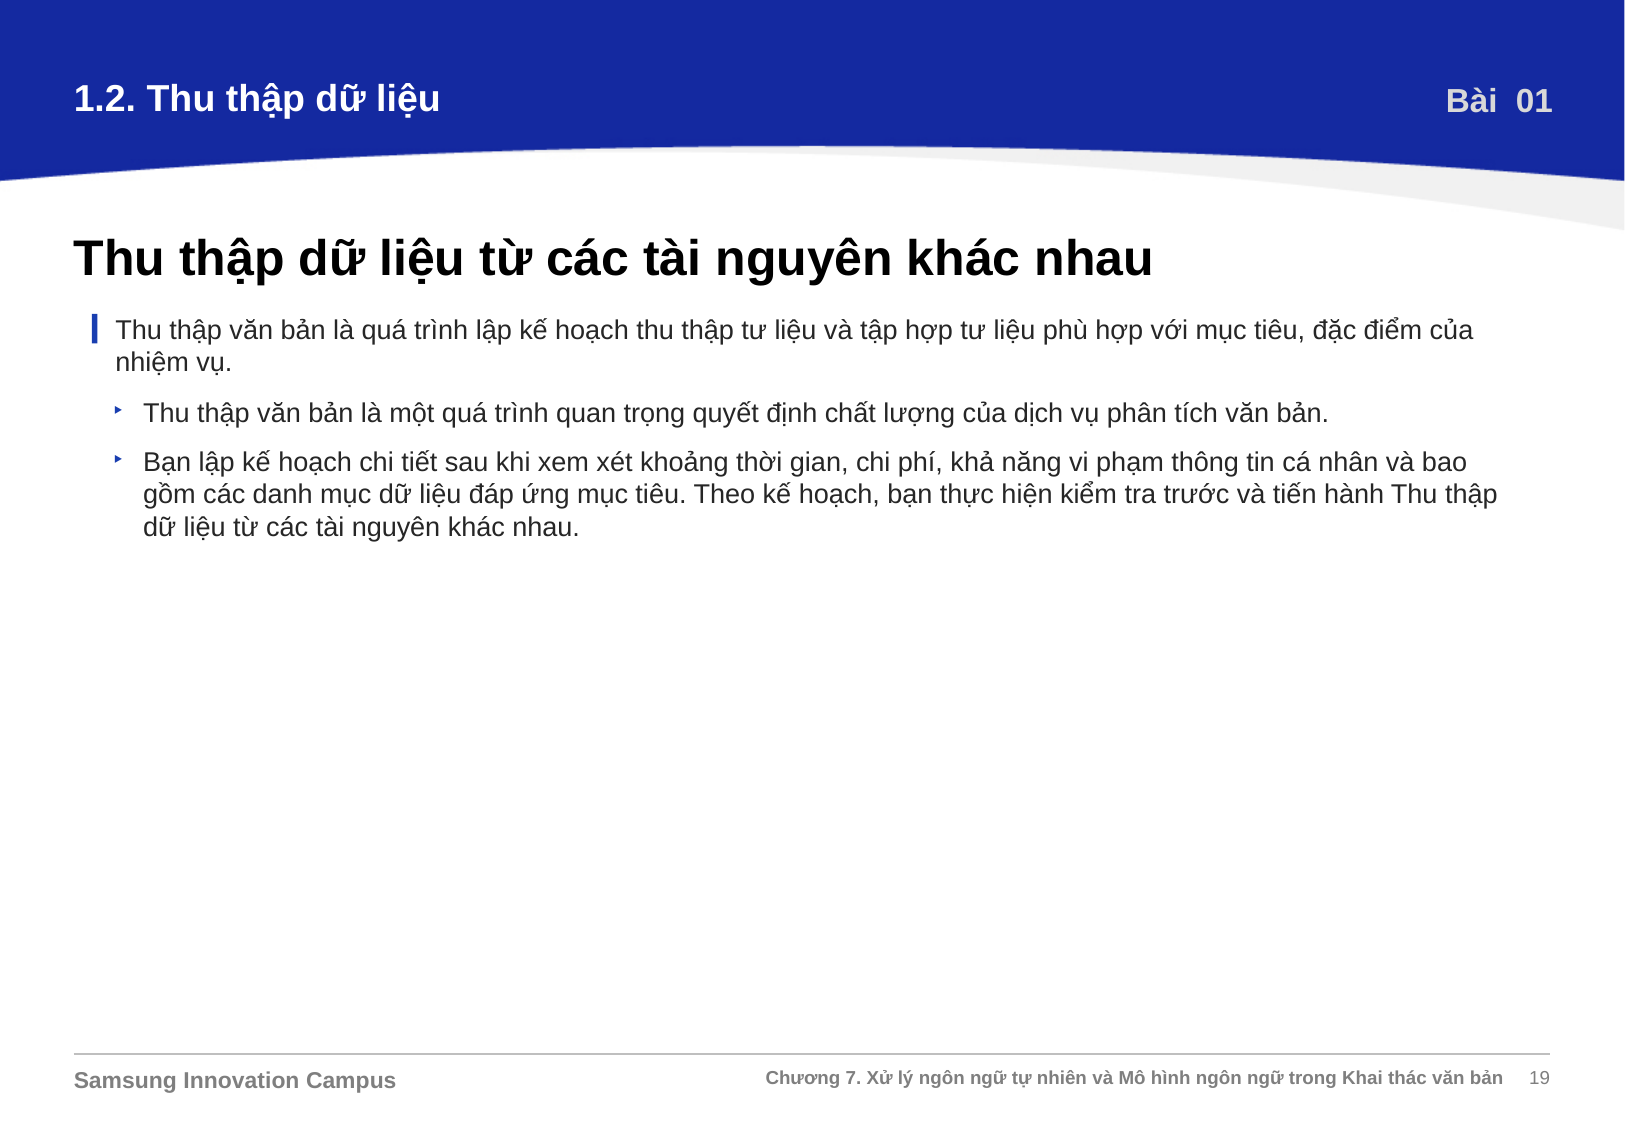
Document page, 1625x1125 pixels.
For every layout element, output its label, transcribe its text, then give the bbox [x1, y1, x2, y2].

text_box Thu thập dữ liệu từ các tài nguyên khác nhau [73, 225, 1551, 286]
text_box Thu thập văn bản là một quá trình quan trọng quyết định chất lượng của dịch vụ phân tích văn bản. Bạn lập kế hoạch chi tiết sau khi xem xét khoảng thời gian, chi phí, khả năng vi phạm thông tin cá nhân và bao gồm các danh mục dữ liệu đáp ứng mục tiêu. Theo kế hoạch, bạn thực hiện kiểm tra trước và tiến hành Thu thập dữ liệu từ các tài nguyên khác nhau. [113, 383, 1530, 554]
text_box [91, 311, 1516, 346]
picture [0, 0, 1625, 1125]
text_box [73, 73, 1554, 120]
